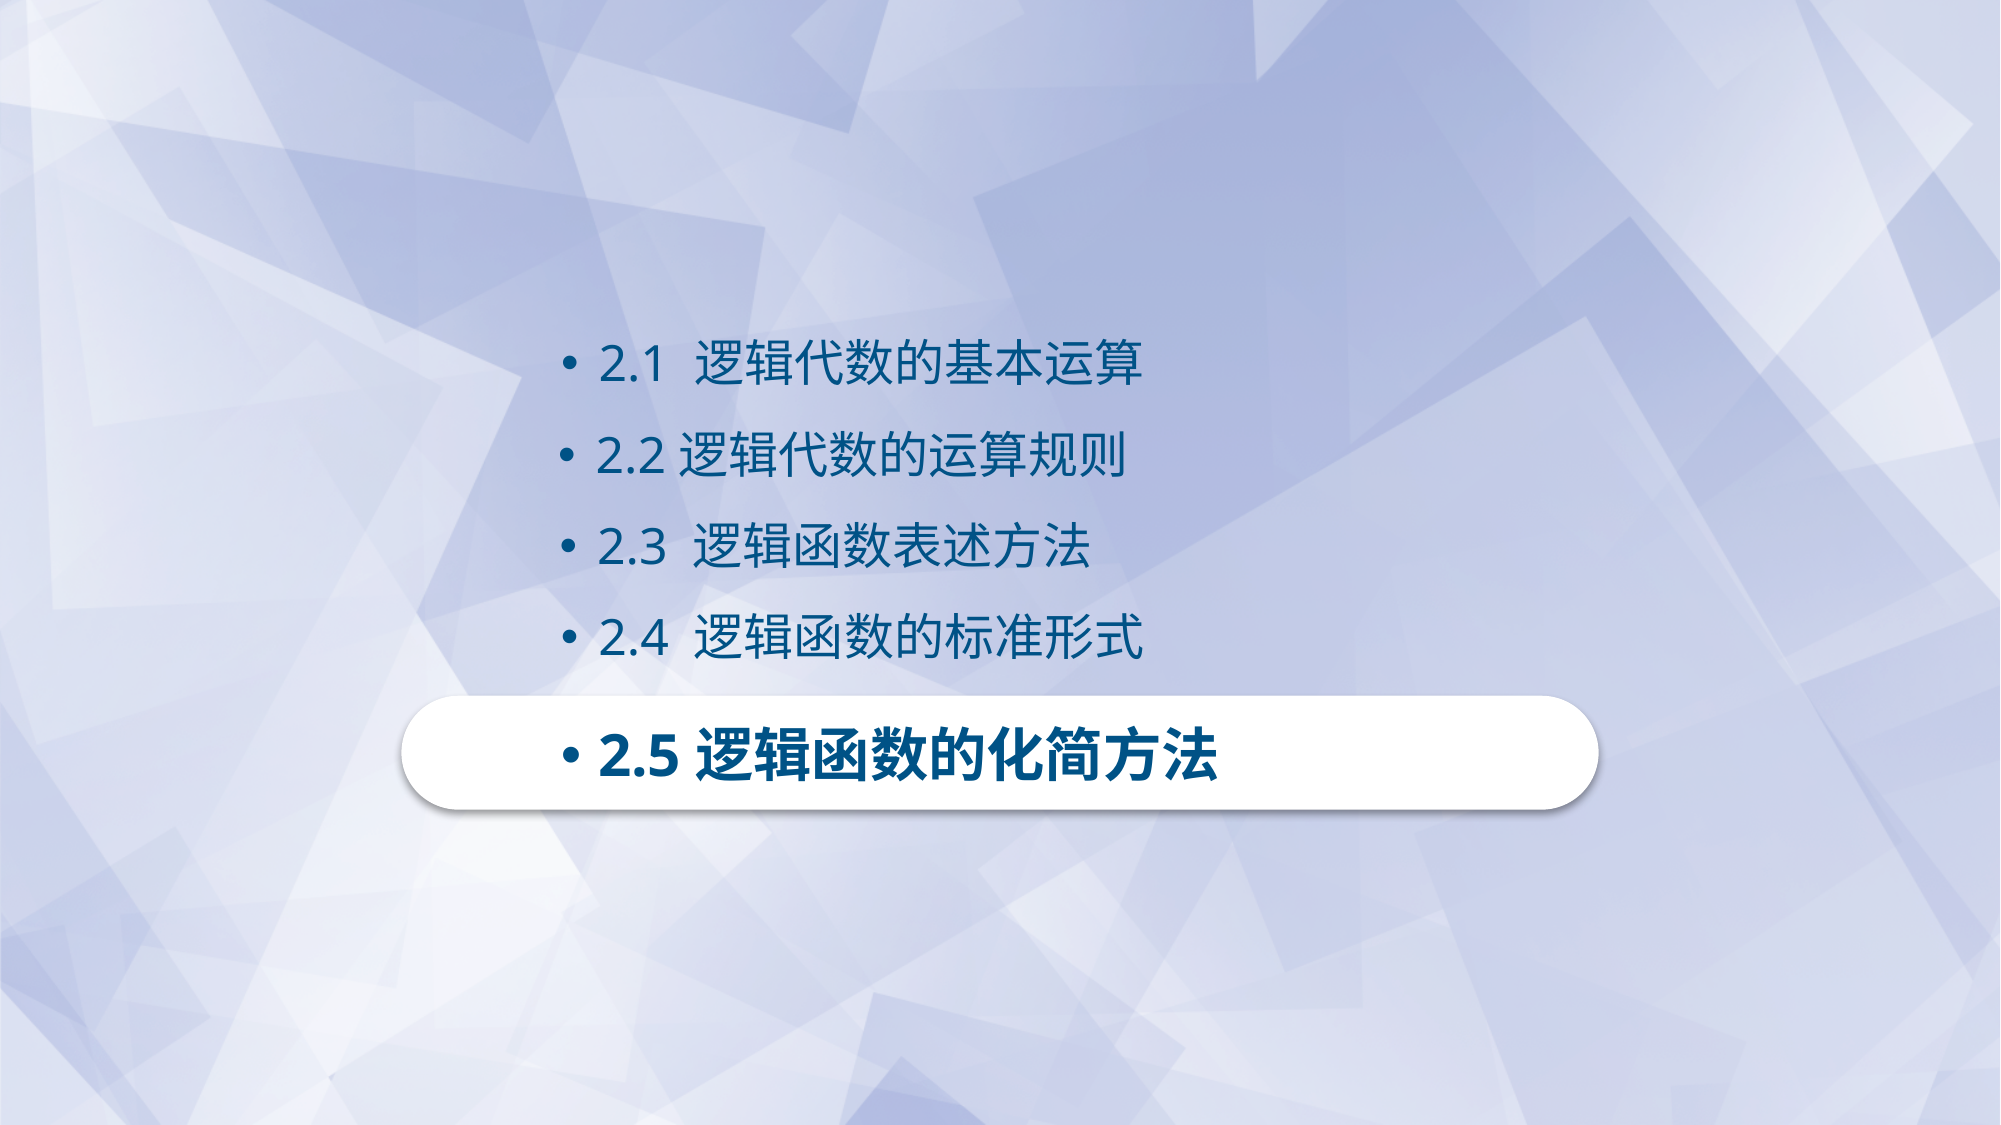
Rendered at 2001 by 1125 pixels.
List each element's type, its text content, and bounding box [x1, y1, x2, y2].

list 2.3 逻辑函数表述方法 [544, 513, 2000, 591]
list 2.2逻辑代数的运算规则 [543, 422, 2000, 500]
picture [0, 0, 2001, 1125]
list 2.5逻辑函数的化简方法 [545, 718, 2000, 804]
list 2.1 逻辑代数的基本运算 [546, 330, 2000, 408]
text_box [543, 328, 2000, 406]
list 2.4 逻辑函数的标准形式 [545, 604, 2000, 682]
